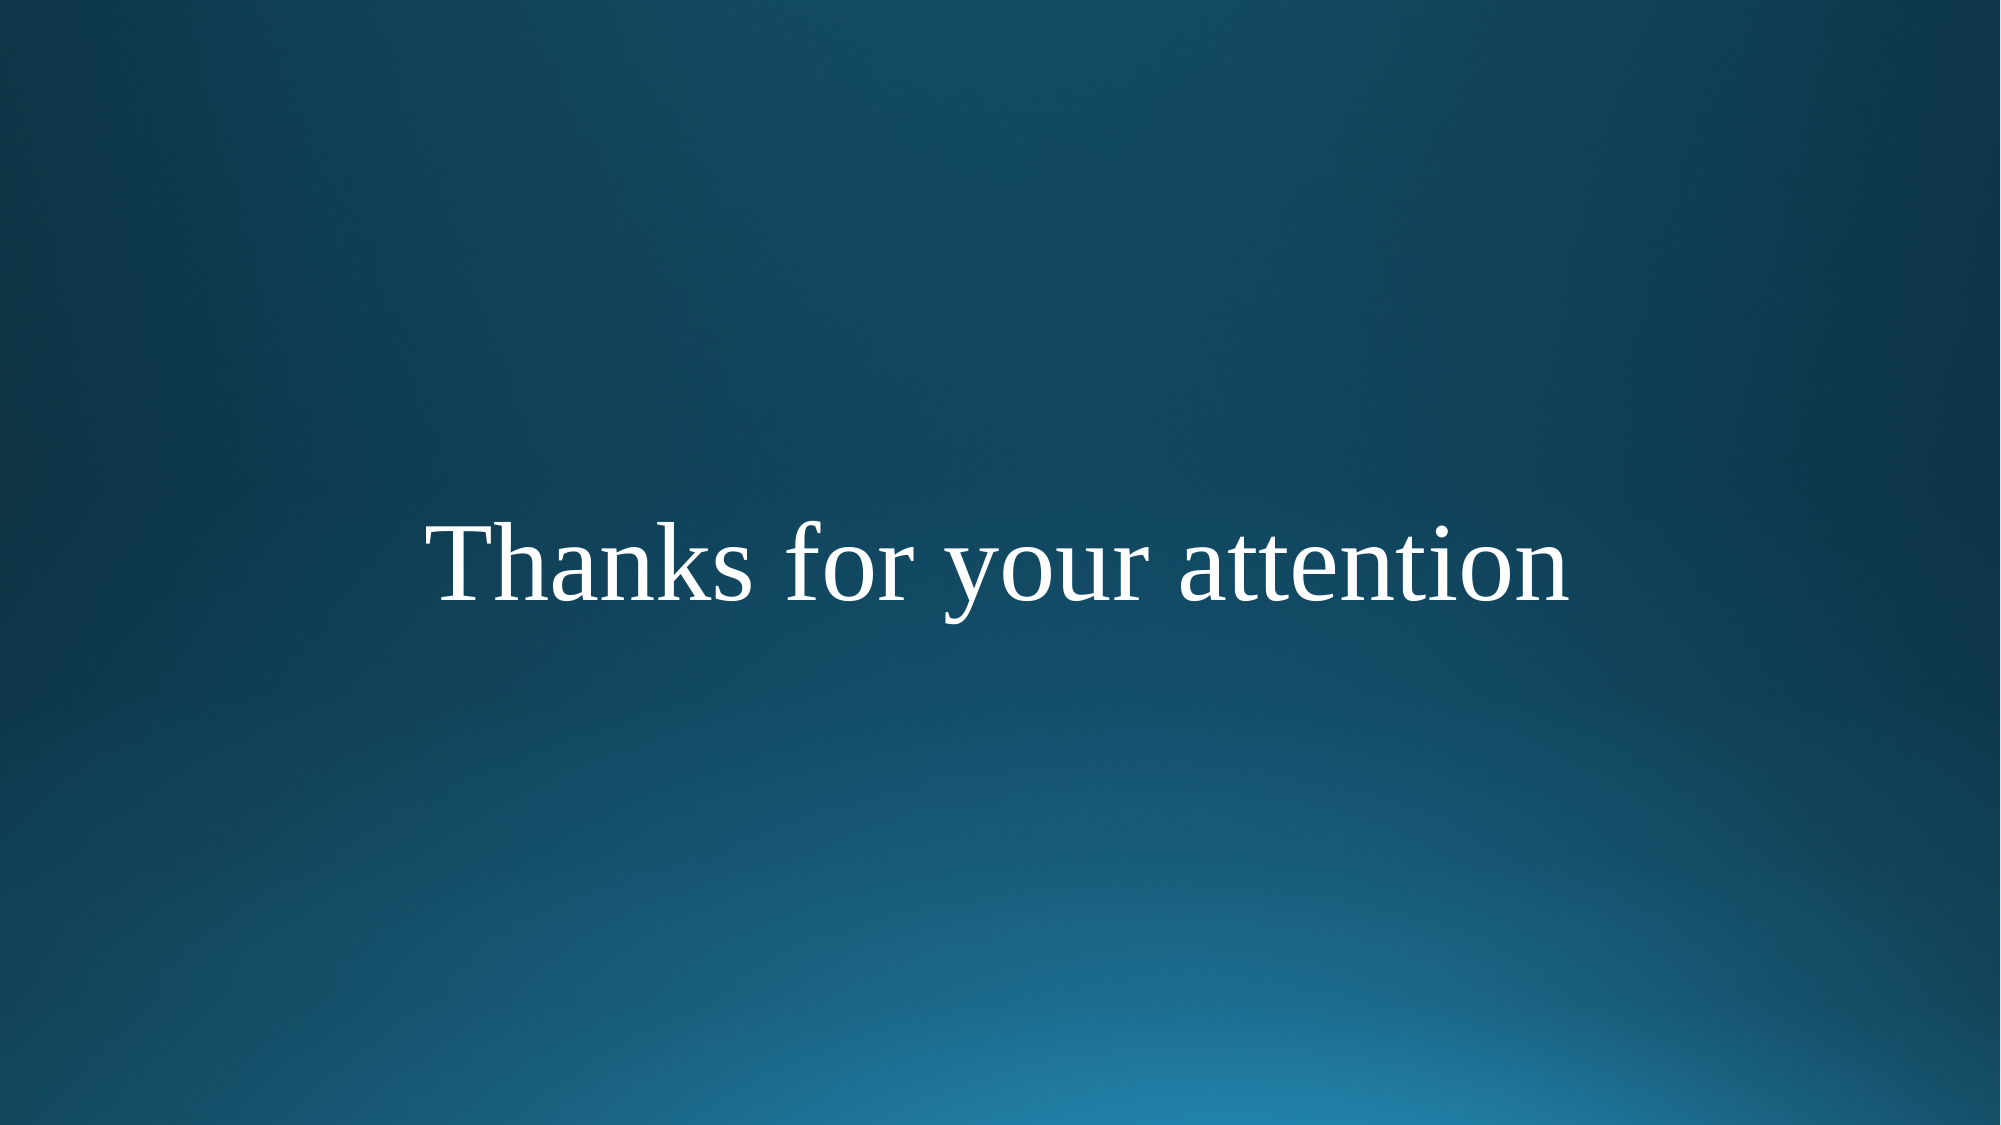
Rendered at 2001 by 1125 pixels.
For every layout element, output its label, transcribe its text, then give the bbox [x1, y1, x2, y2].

picture [0, 0, 2001, 1125]
title Thanks for your attention [135, 455, 1861, 674]
